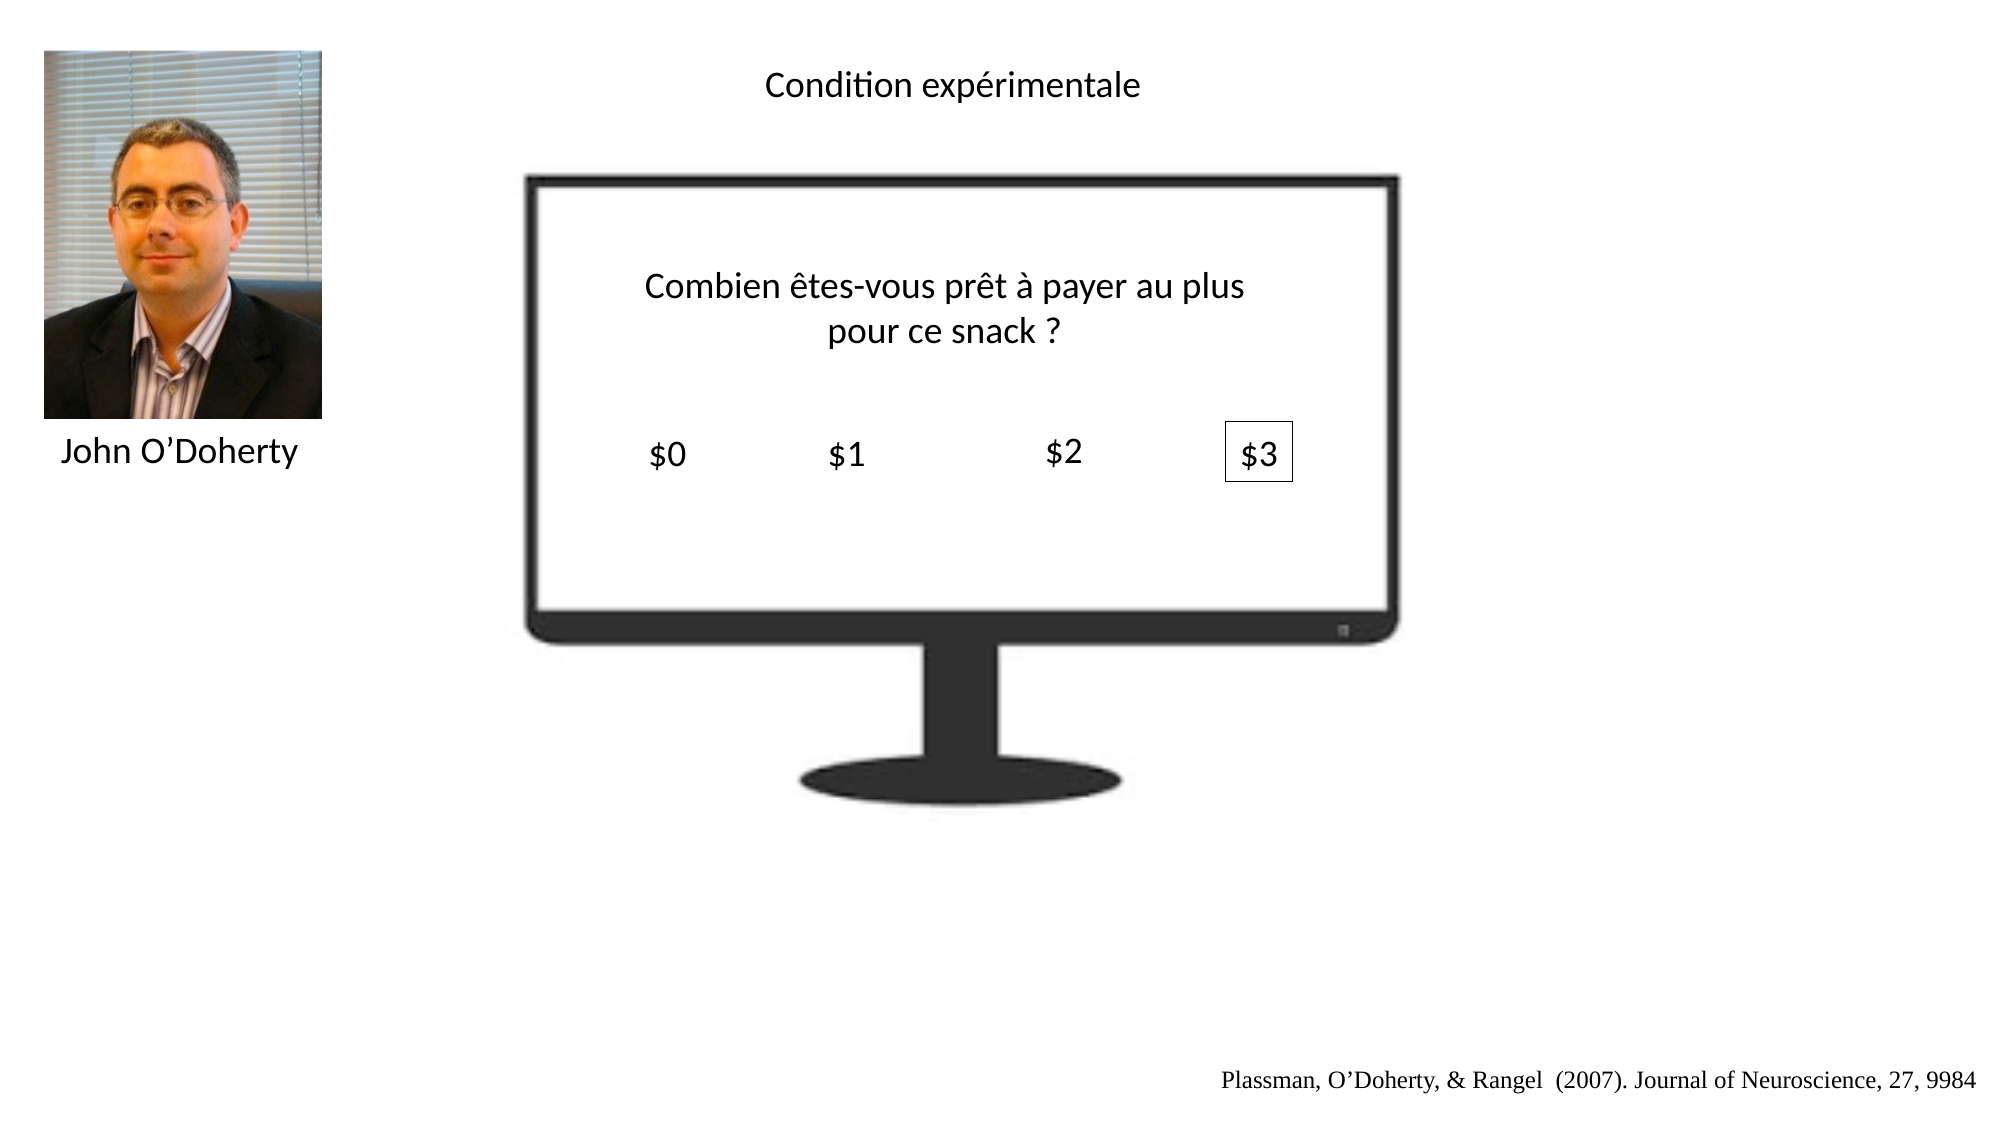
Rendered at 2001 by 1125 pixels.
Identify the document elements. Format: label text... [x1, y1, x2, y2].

text_box John O’Doherty [46, 419, 314, 478]
picture [44, 50, 322, 419]
picture [504, 150, 1420, 826]
text_box Plassman, O’Doherty, & Rangel (2007). Journal of Neuroscience, 27, 9984 [1206, 1056, 1999, 1102]
text_box Condition expérimentale [750, 52, 1157, 113]
